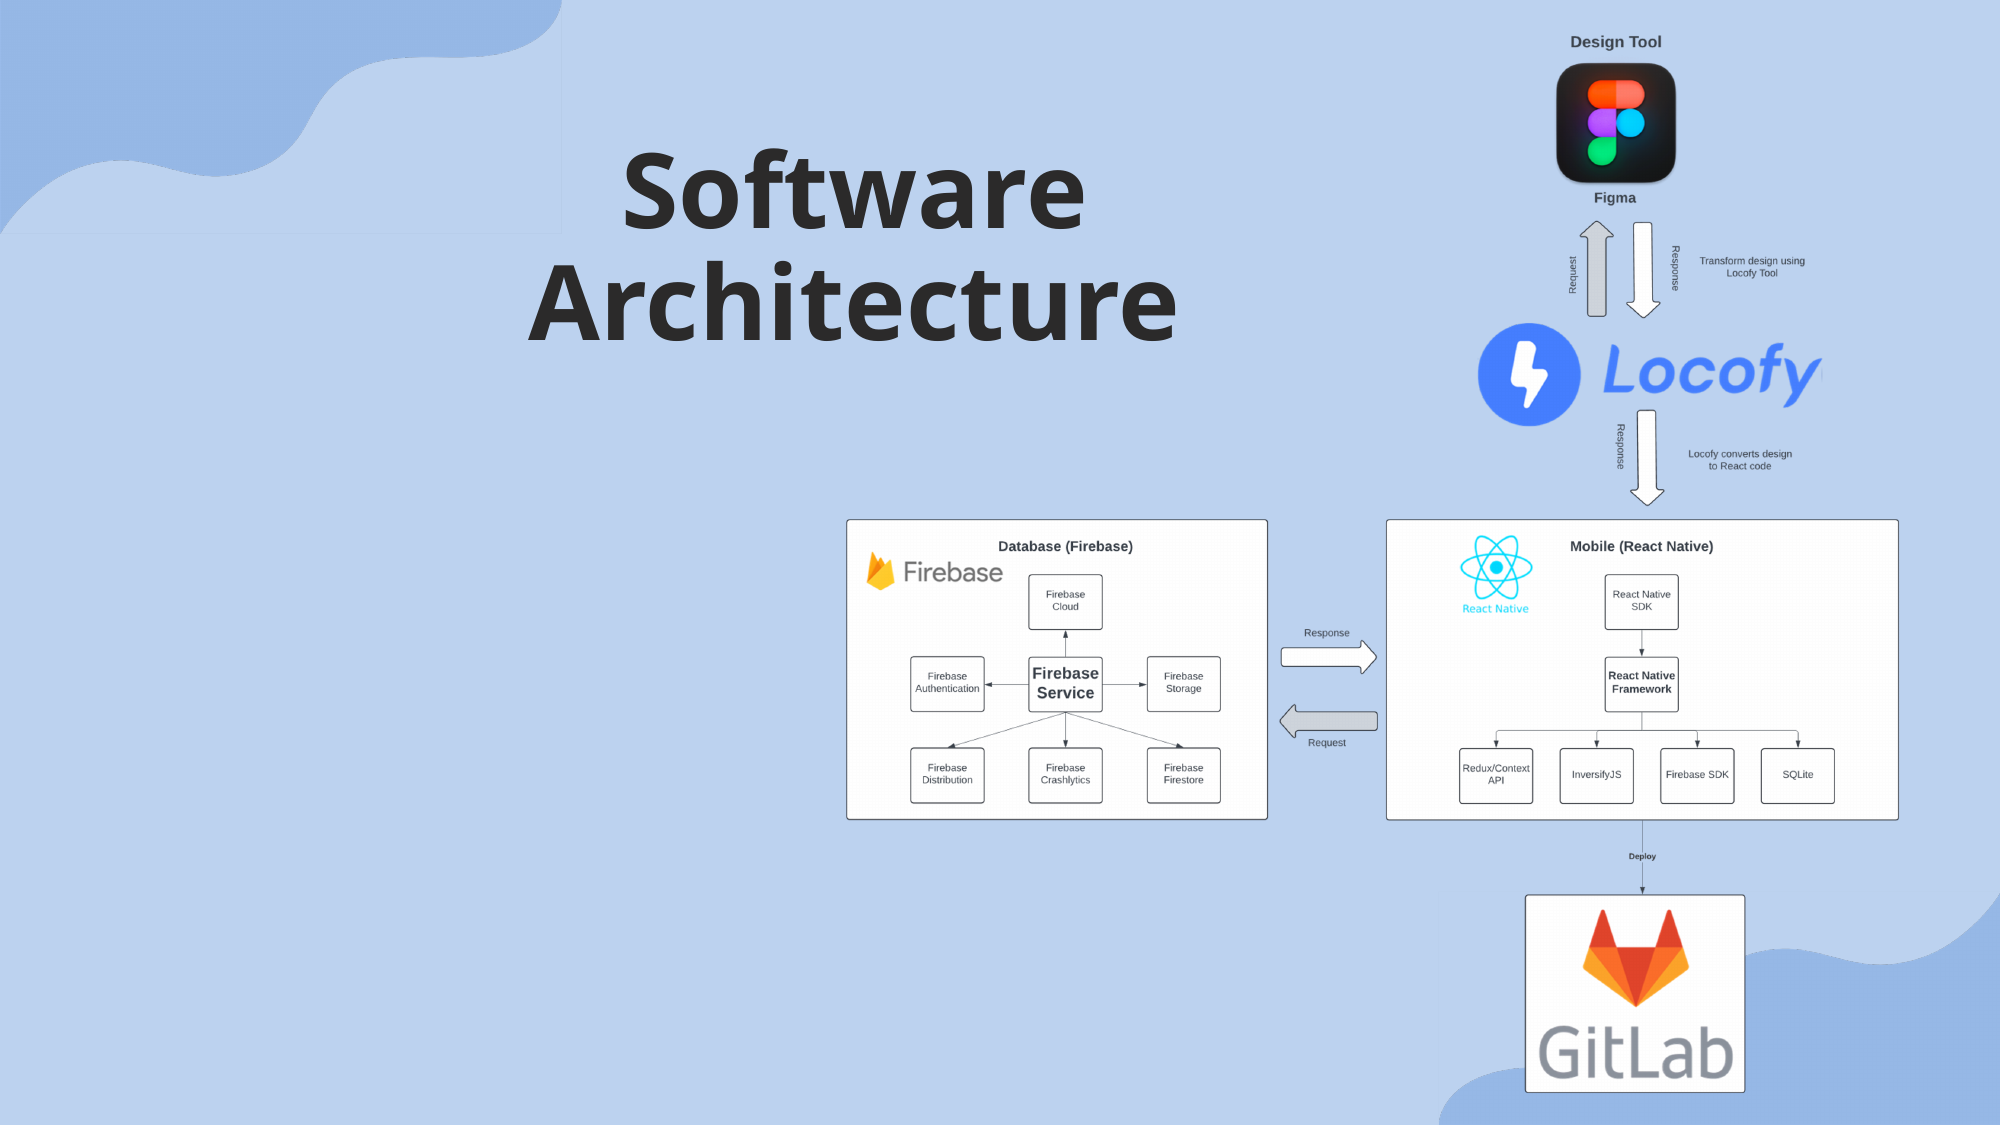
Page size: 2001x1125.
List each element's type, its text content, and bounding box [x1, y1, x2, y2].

title Software Architecture [460, 125, 837, 371]
picture [837, 21, 2000, 1125]
picture [0, 0, 562, 234]
